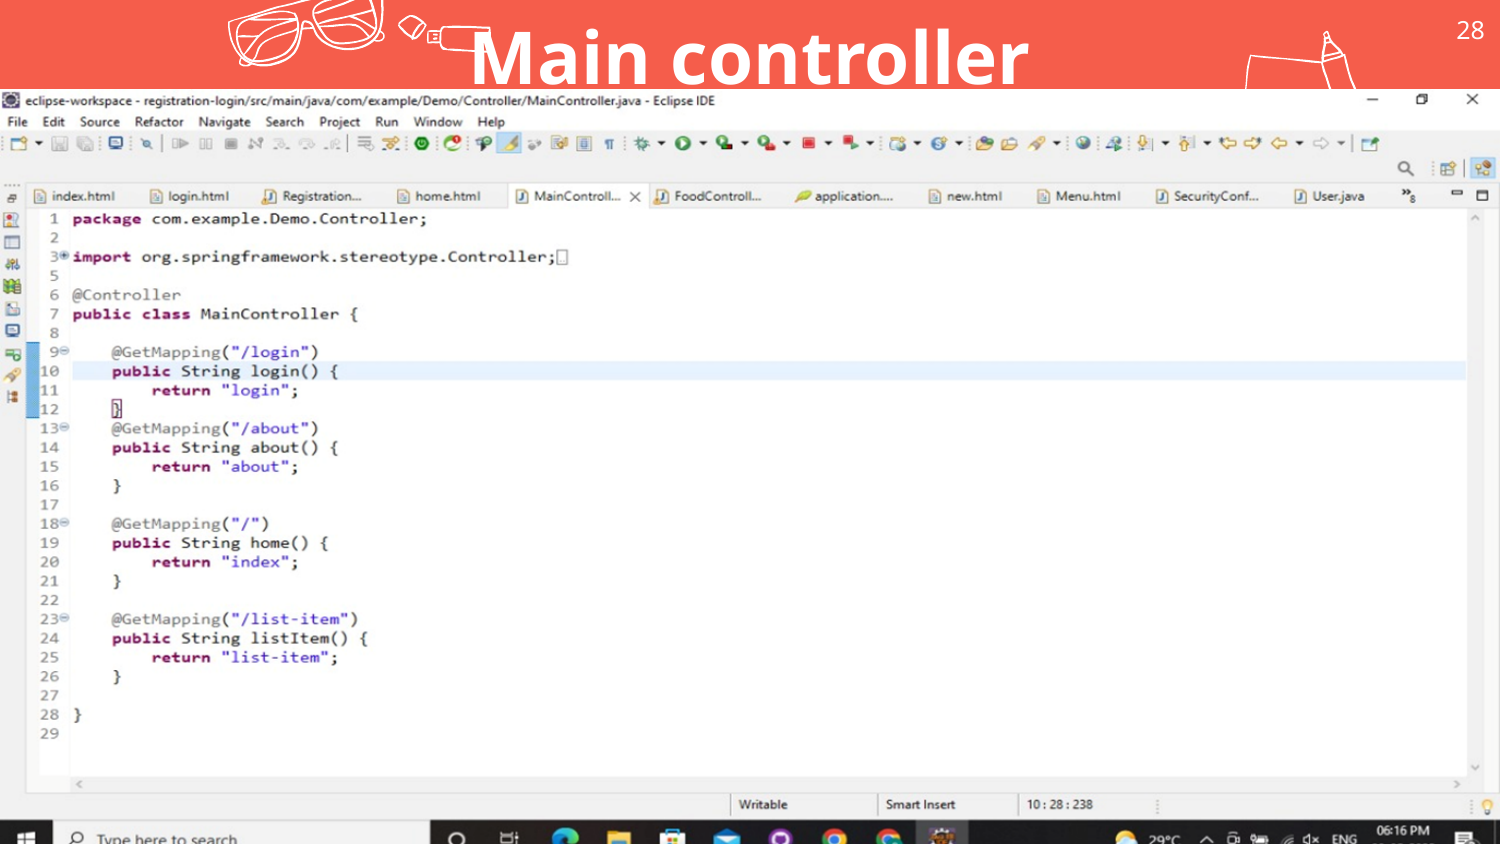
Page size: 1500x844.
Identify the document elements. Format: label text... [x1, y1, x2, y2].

picture [0, 89, 1500, 844]
title Main controller [112, 36, 1388, 87]
slide_number 28 [1435, 0, 1500, 53]
